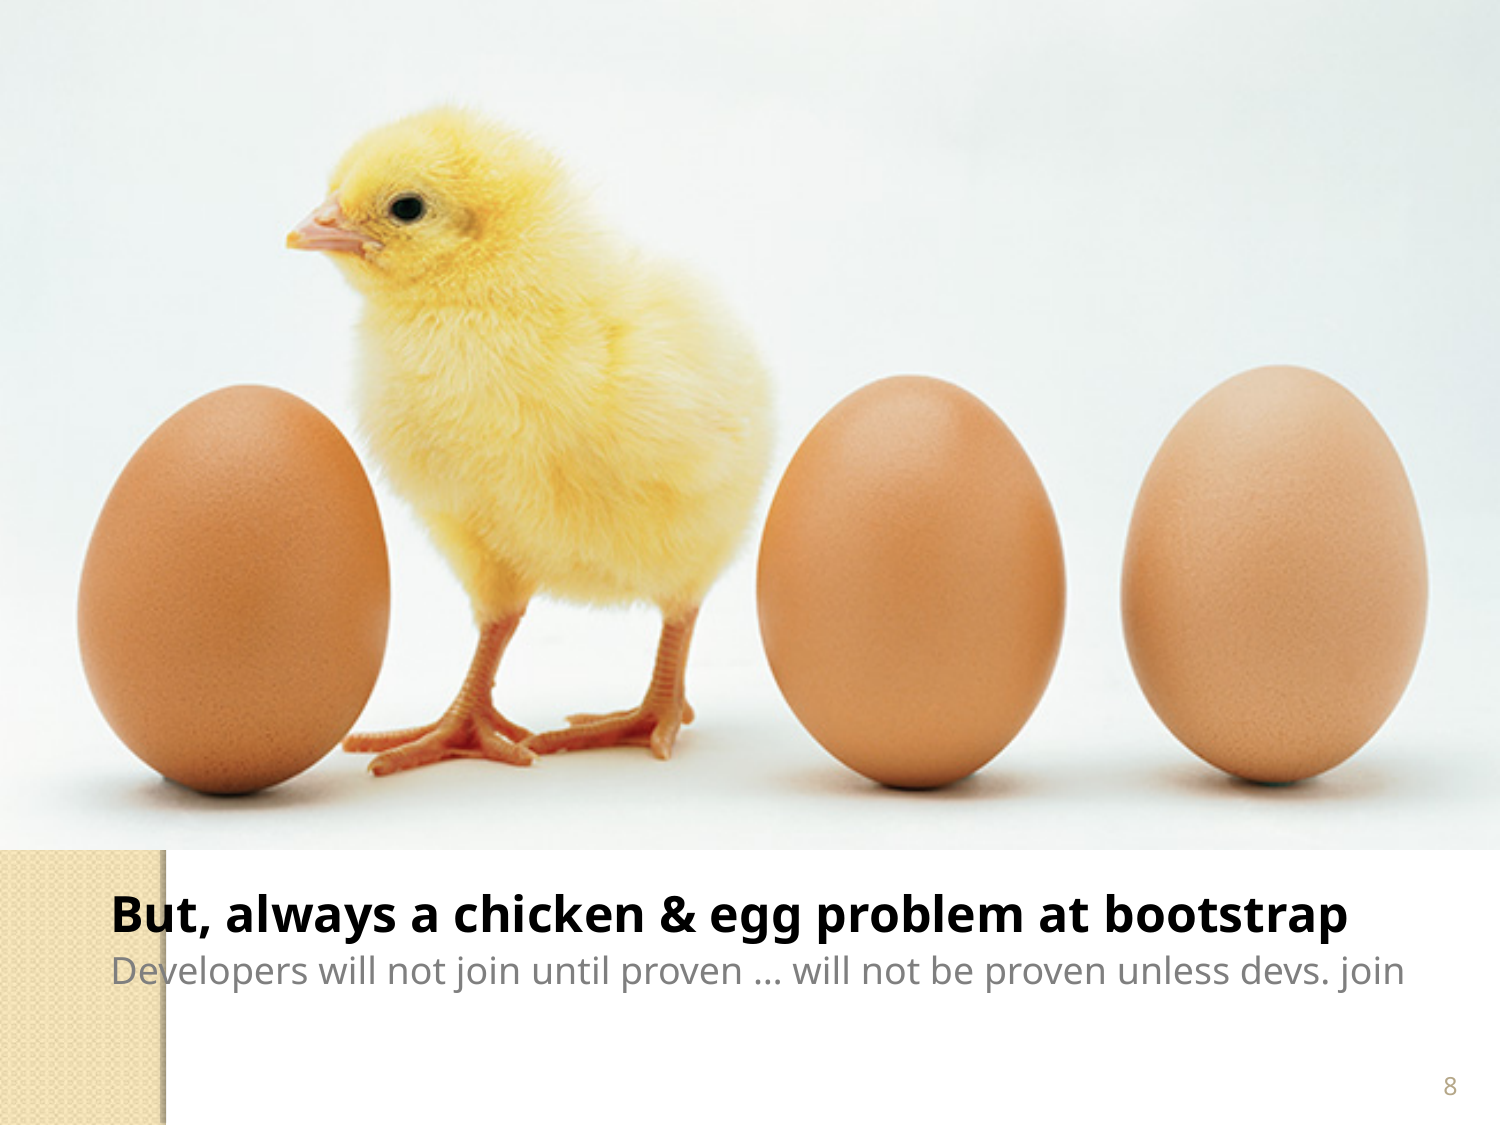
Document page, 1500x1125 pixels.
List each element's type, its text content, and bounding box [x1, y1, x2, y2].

picture [0, 0, 1500, 1125]
slide_number 8 [1413, 1034, 1488, 1113]
text_box But, always a chicken & egg problem at bootstrap Developers will not join until proven … will not be proven unless devs. join [95, 874, 1423, 1050]
